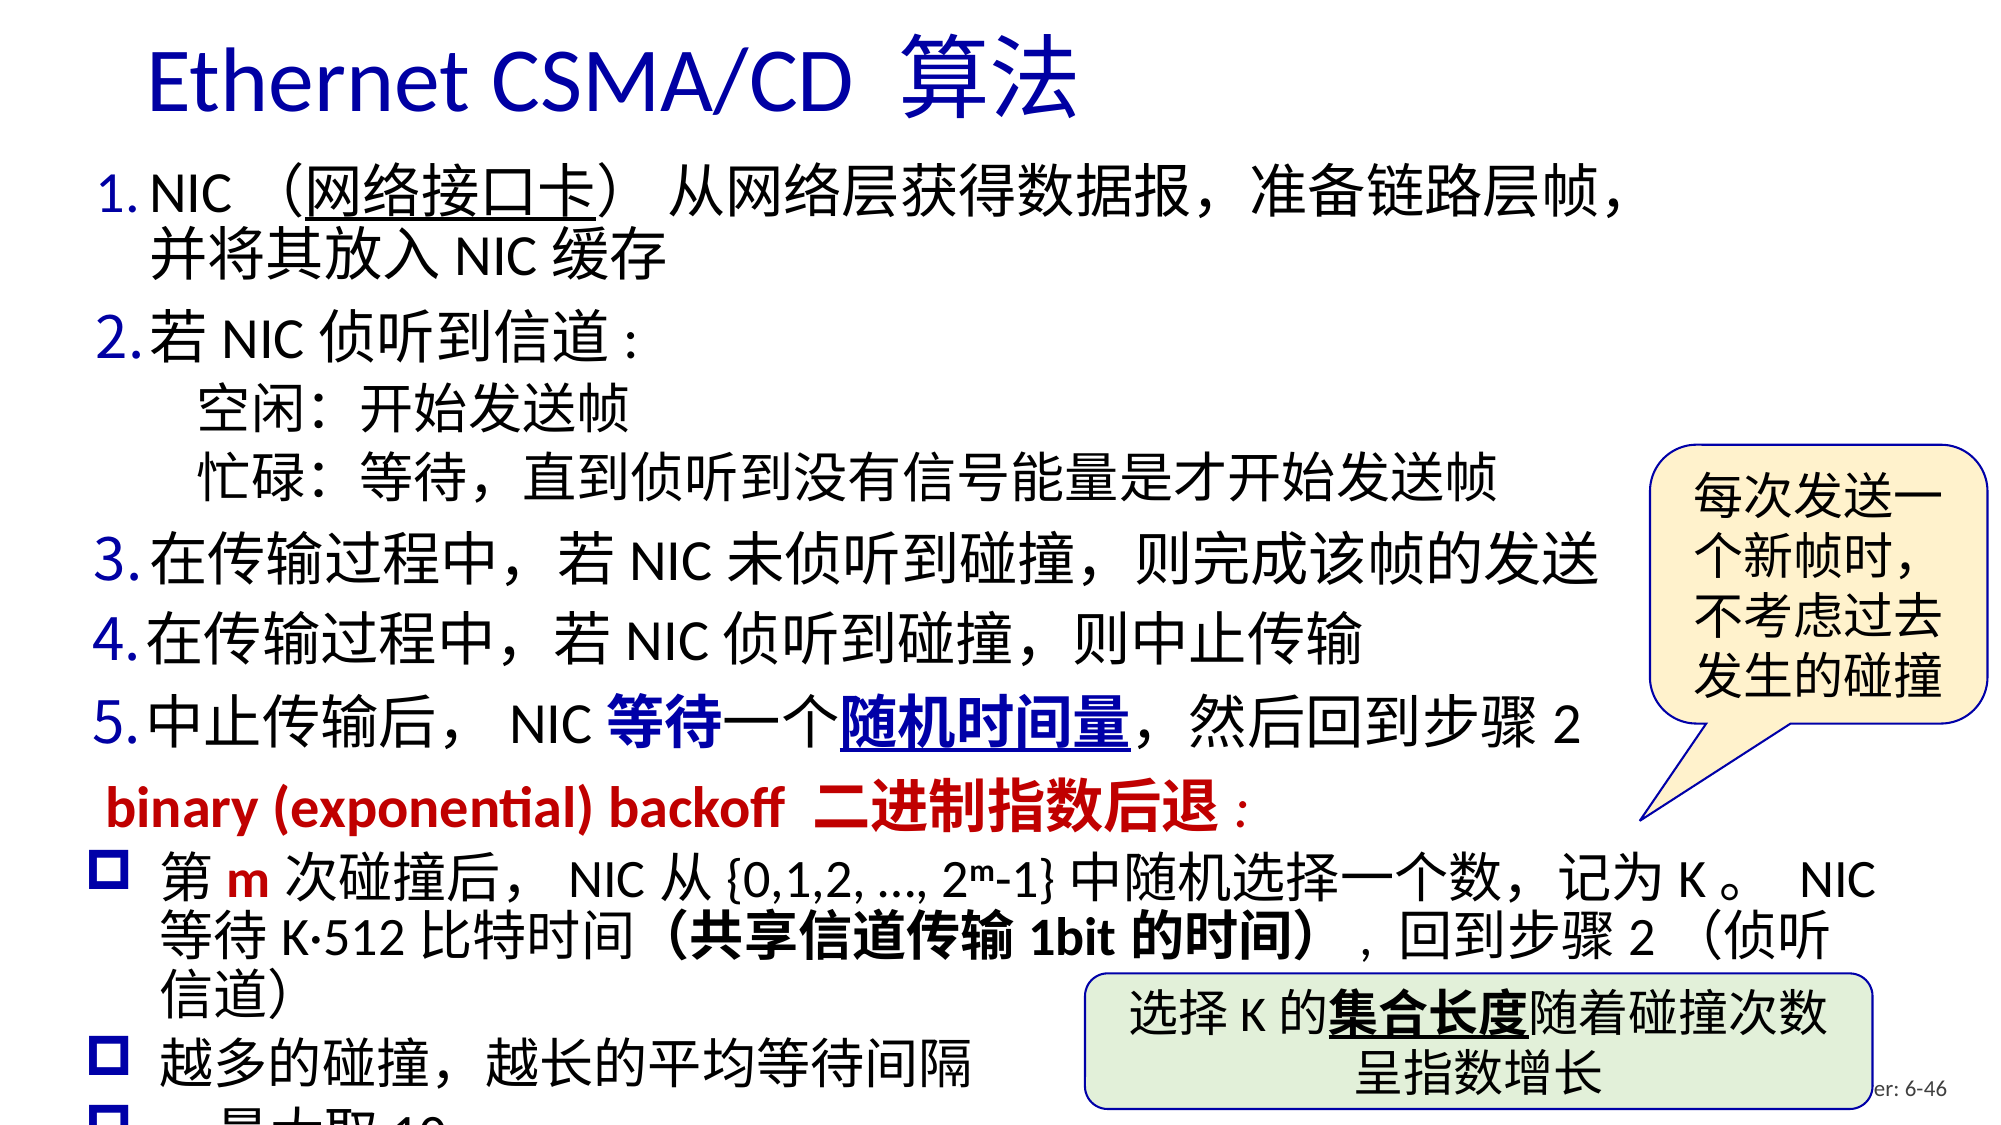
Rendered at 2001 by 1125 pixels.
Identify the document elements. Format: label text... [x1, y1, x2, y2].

text_box 每次发送一个新帧时，不考虑过去发生的碰撞 [1638, 443, 1989, 822]
text_box 选择K的集合长度随着碰撞次数呈指数增长 [1083, 972, 1874, 1111]
text_box 在传输过程中，若NIC侦听到碰撞，则中止传输 中止传输后，NIC等待一个随机时间量，然后回到步骤2 binary (exponential) backoff 二进制指数后退: 第m次碰撞后，NIC从{0,1,2, …, 2m-1}中随机选择一个数，记为K。 NIC等待K·512比特时间（共享信道传输1bit的时间）, 回到步骤2（侦听信道） 越多的碰撞，越长的平均等待间隔 m最大取10 [55, 602, 1895, 1082]
slide_number Link Layer: 6-46 [1512, 1056, 1963, 1117]
text_box NIC（网络接口卡） 从网络层获得数据报，准备链路层帧，并将其放入NIC缓存 若NIC侦听到信道: 空闲：开始发送帧 忙碌：等待，直到侦听到没有信号能量是才开始发送帧 在传输过程中，若NIC未侦听到碰撞，则完成该帧的发送 [59, 154, 1730, 602]
title Ethernet CSMA/CD 算法 [131, 8, 1857, 155]
